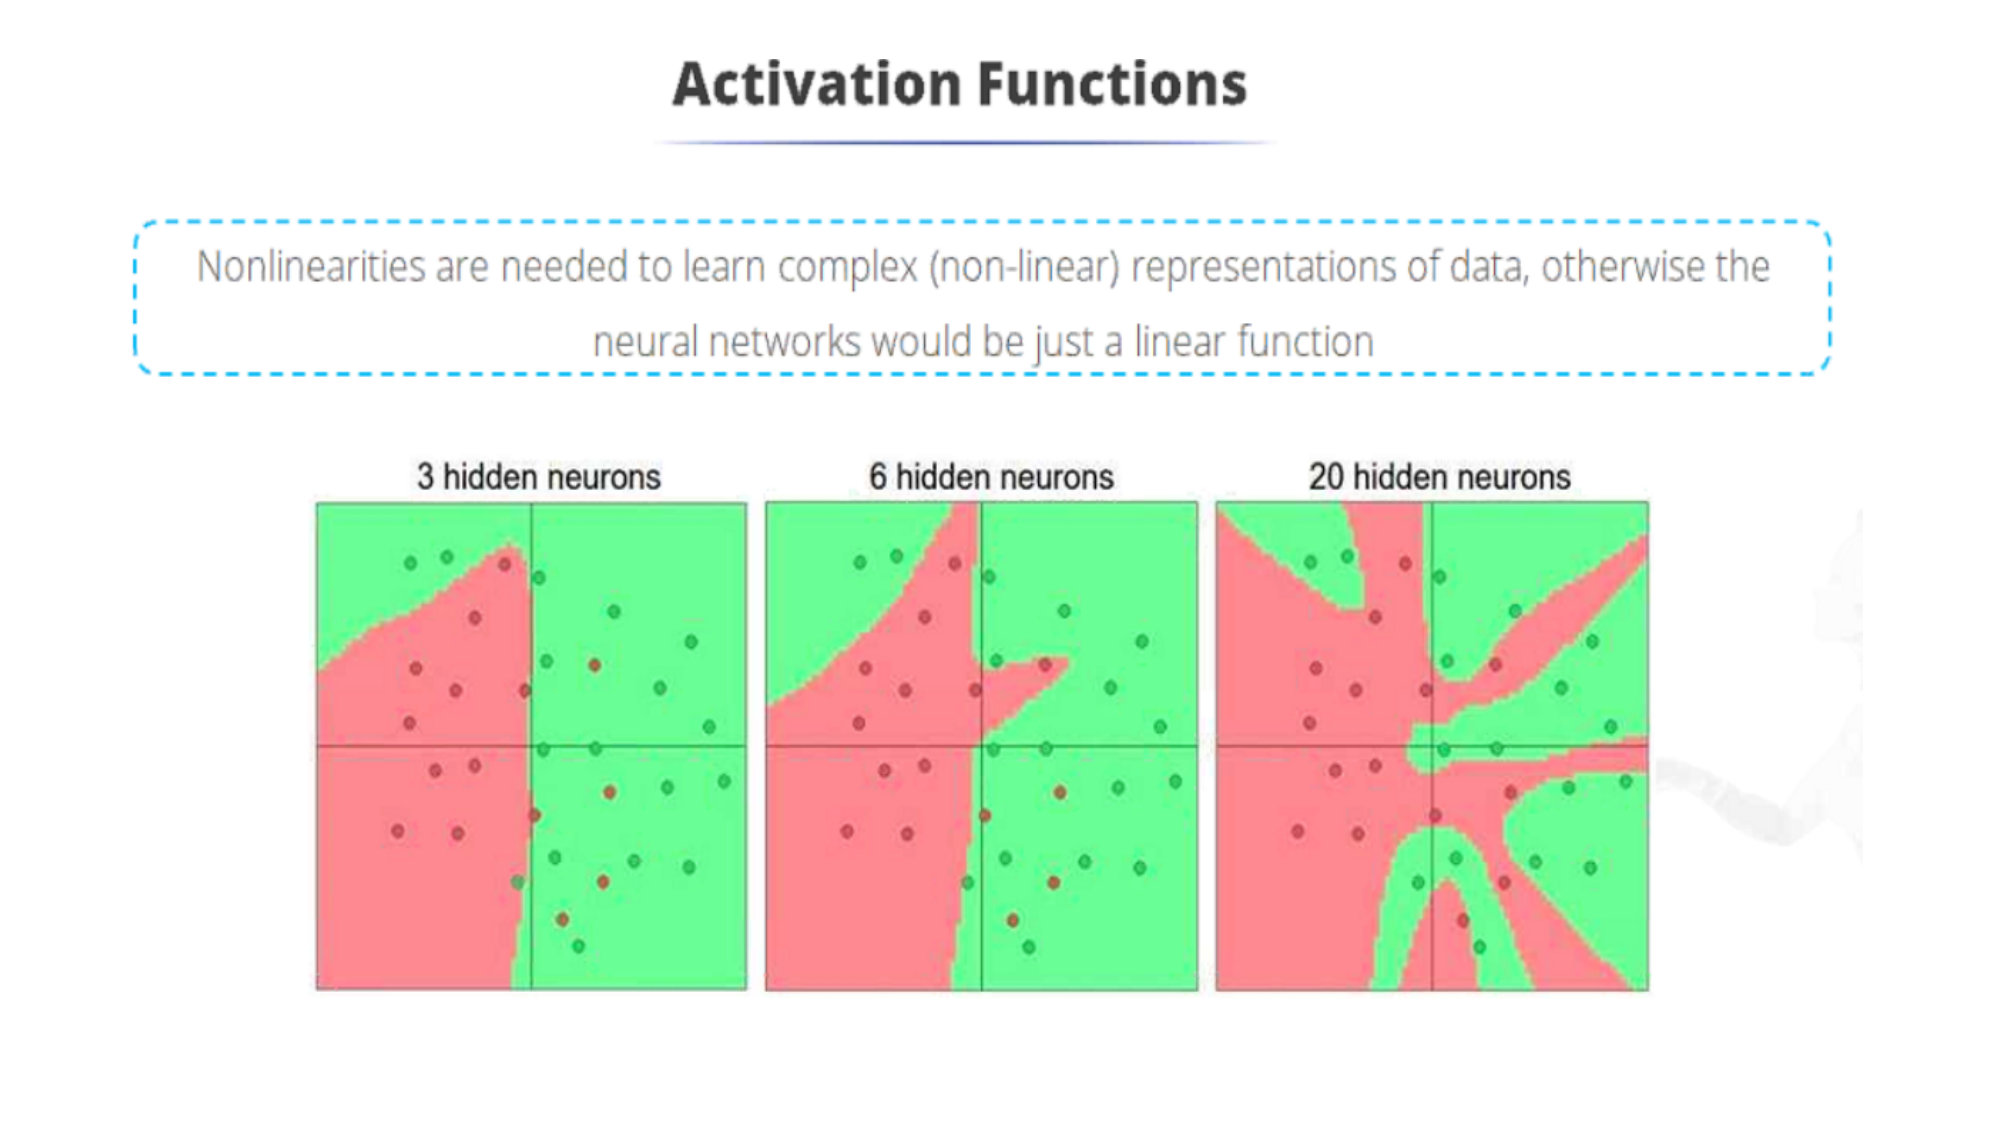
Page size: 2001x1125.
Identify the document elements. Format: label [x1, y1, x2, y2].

picture [72, 59, 1863, 1014]
